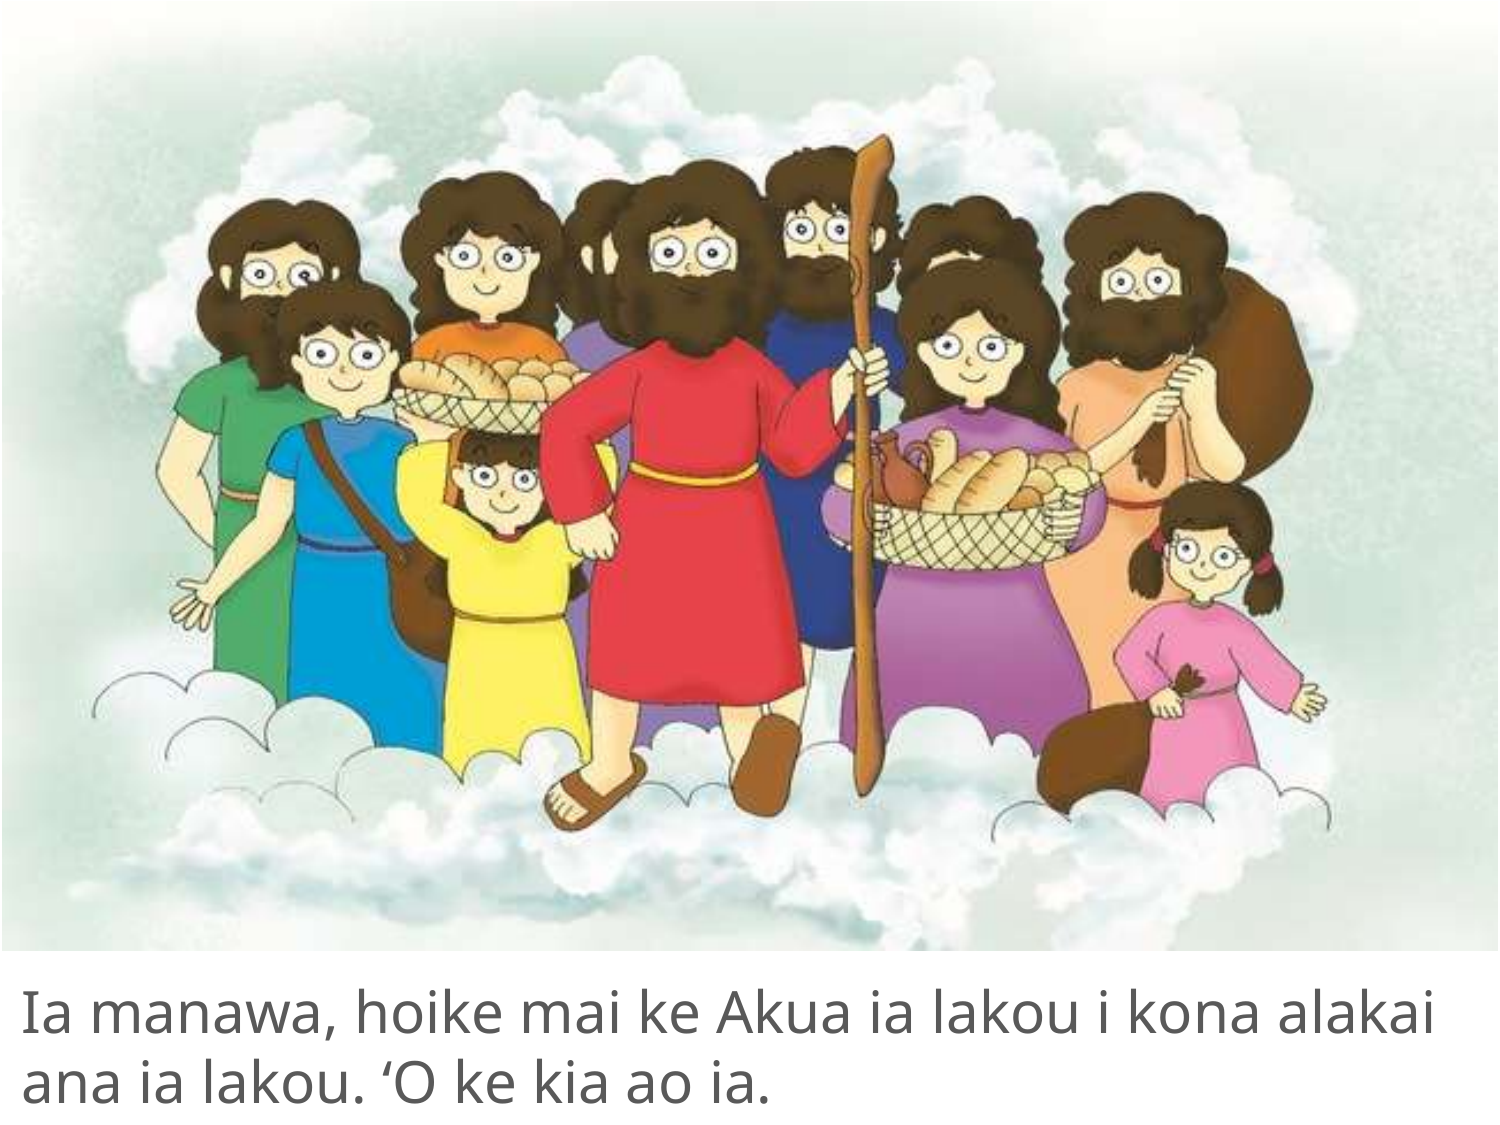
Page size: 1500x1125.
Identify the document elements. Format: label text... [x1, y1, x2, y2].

picture [1, 1, 1498, 951]
text_box Ia manawa, hoike mai ke Akua ia lakou i kona alakai ana ia lakou. ʻO ke kia ao ia. [7, 967, 1493, 1123]
